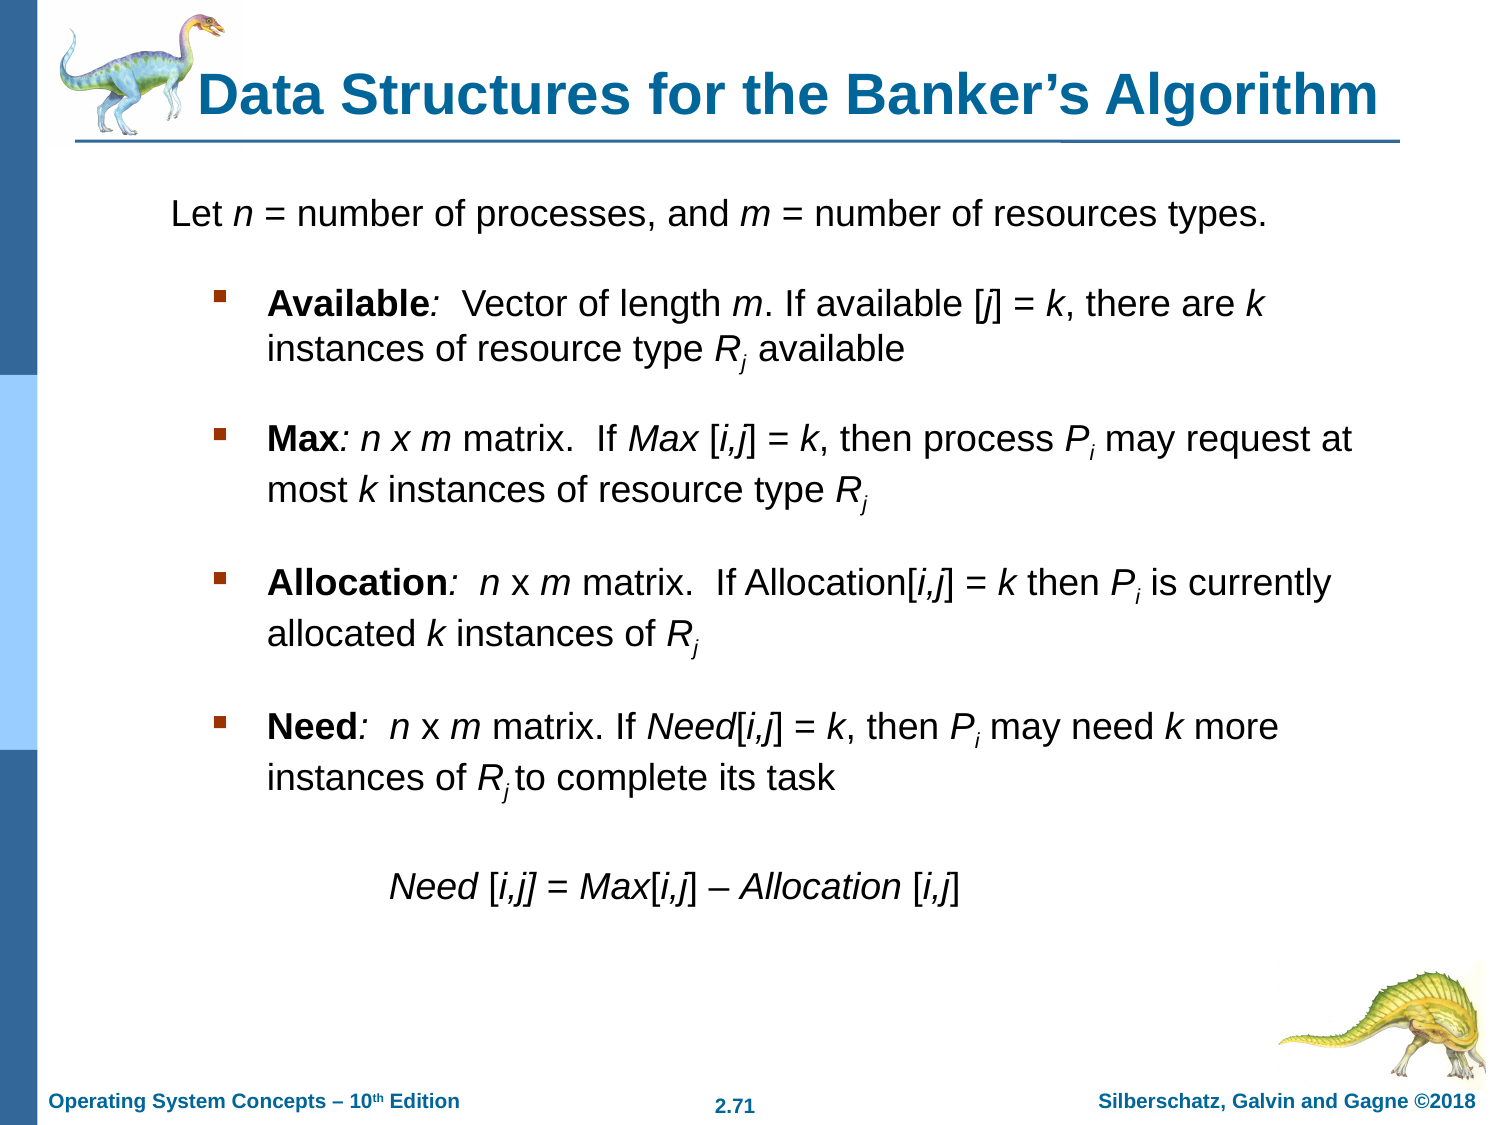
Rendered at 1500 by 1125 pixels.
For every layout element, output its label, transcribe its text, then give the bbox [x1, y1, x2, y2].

text_box Let n = number of processes, and m = number of resources types. [155, 182, 1294, 242]
picture [1275, 959, 1486, 1090]
picture [46, 0, 243, 149]
title Data Structures for the Banker’s Algorithm [174, 62, 1420, 134]
list Available: Vector of length m. If available [j] = k, there are k instances of resource type Rj available Max: n x m matrix. If Max [i,j] = k, then process Pi may request at most k instances of resource type Rj Allocation: n x m matrix. If Allocation[i,j] = k then Pi is currently allocated k instances of Rj Need: n x m matrix. If Need[i,j] = k, then Pi may need k more instances of Rj to complete its task Need [i,j] = Max[i,j] – Allocation [i,j] [195, 271, 1405, 992]
